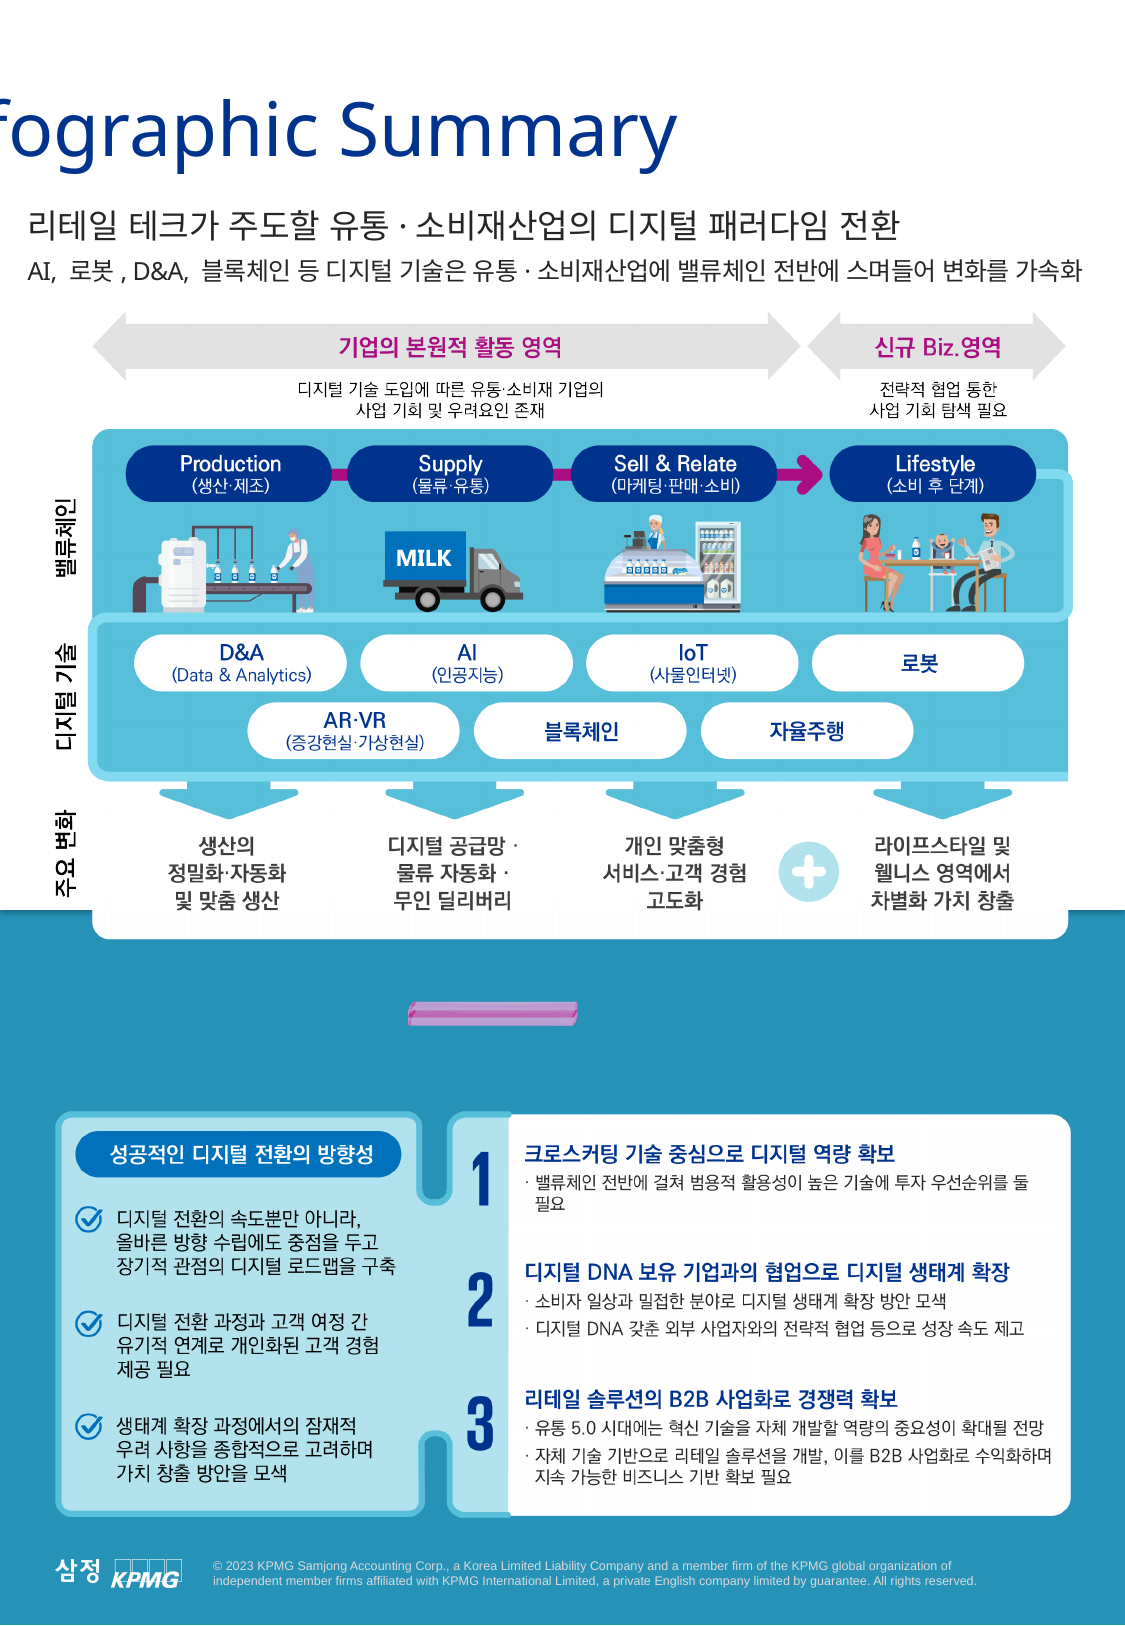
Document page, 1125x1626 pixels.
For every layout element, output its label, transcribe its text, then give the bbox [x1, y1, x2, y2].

text_box Infographic Summary [0, 81, 679, 172]
picture [54, 311, 1073, 940]
text_box © 2023 KPMG Samjong Accounting Corp., a Korea Limited Liability Company and a member firm of the KPMG global organization of independent member firms affiliated with KPMG International Limited, a private English company limited by guarantee. All rights reserved. [213, 1557, 1009, 1588]
text_box [0, 0, 1125, 911]
text_box 리테일 테크가 주도할 유통·소비재산업의 디지털 패러다임 전환 AI, 로봇, D&A, 블록체인 등 디지털 기술은 유통·소비재산업에 밸류체인 전반에 스며들어 변화를 가속화 [27, 205, 1084, 286]
text_box 유통·소비재 기업의 성공적 디지털 전환을 위한 전략 디지털 기술과 비즈니스 간 융합으로 중장기 성장 모멘텀 확보 [42, 984, 764, 1065]
text_box [0, 918, 1125, 1625]
picture [55, 1558, 182, 1588]
picture [54, 1110, 1071, 1518]
picture [407, 1001, 579, 1027]
